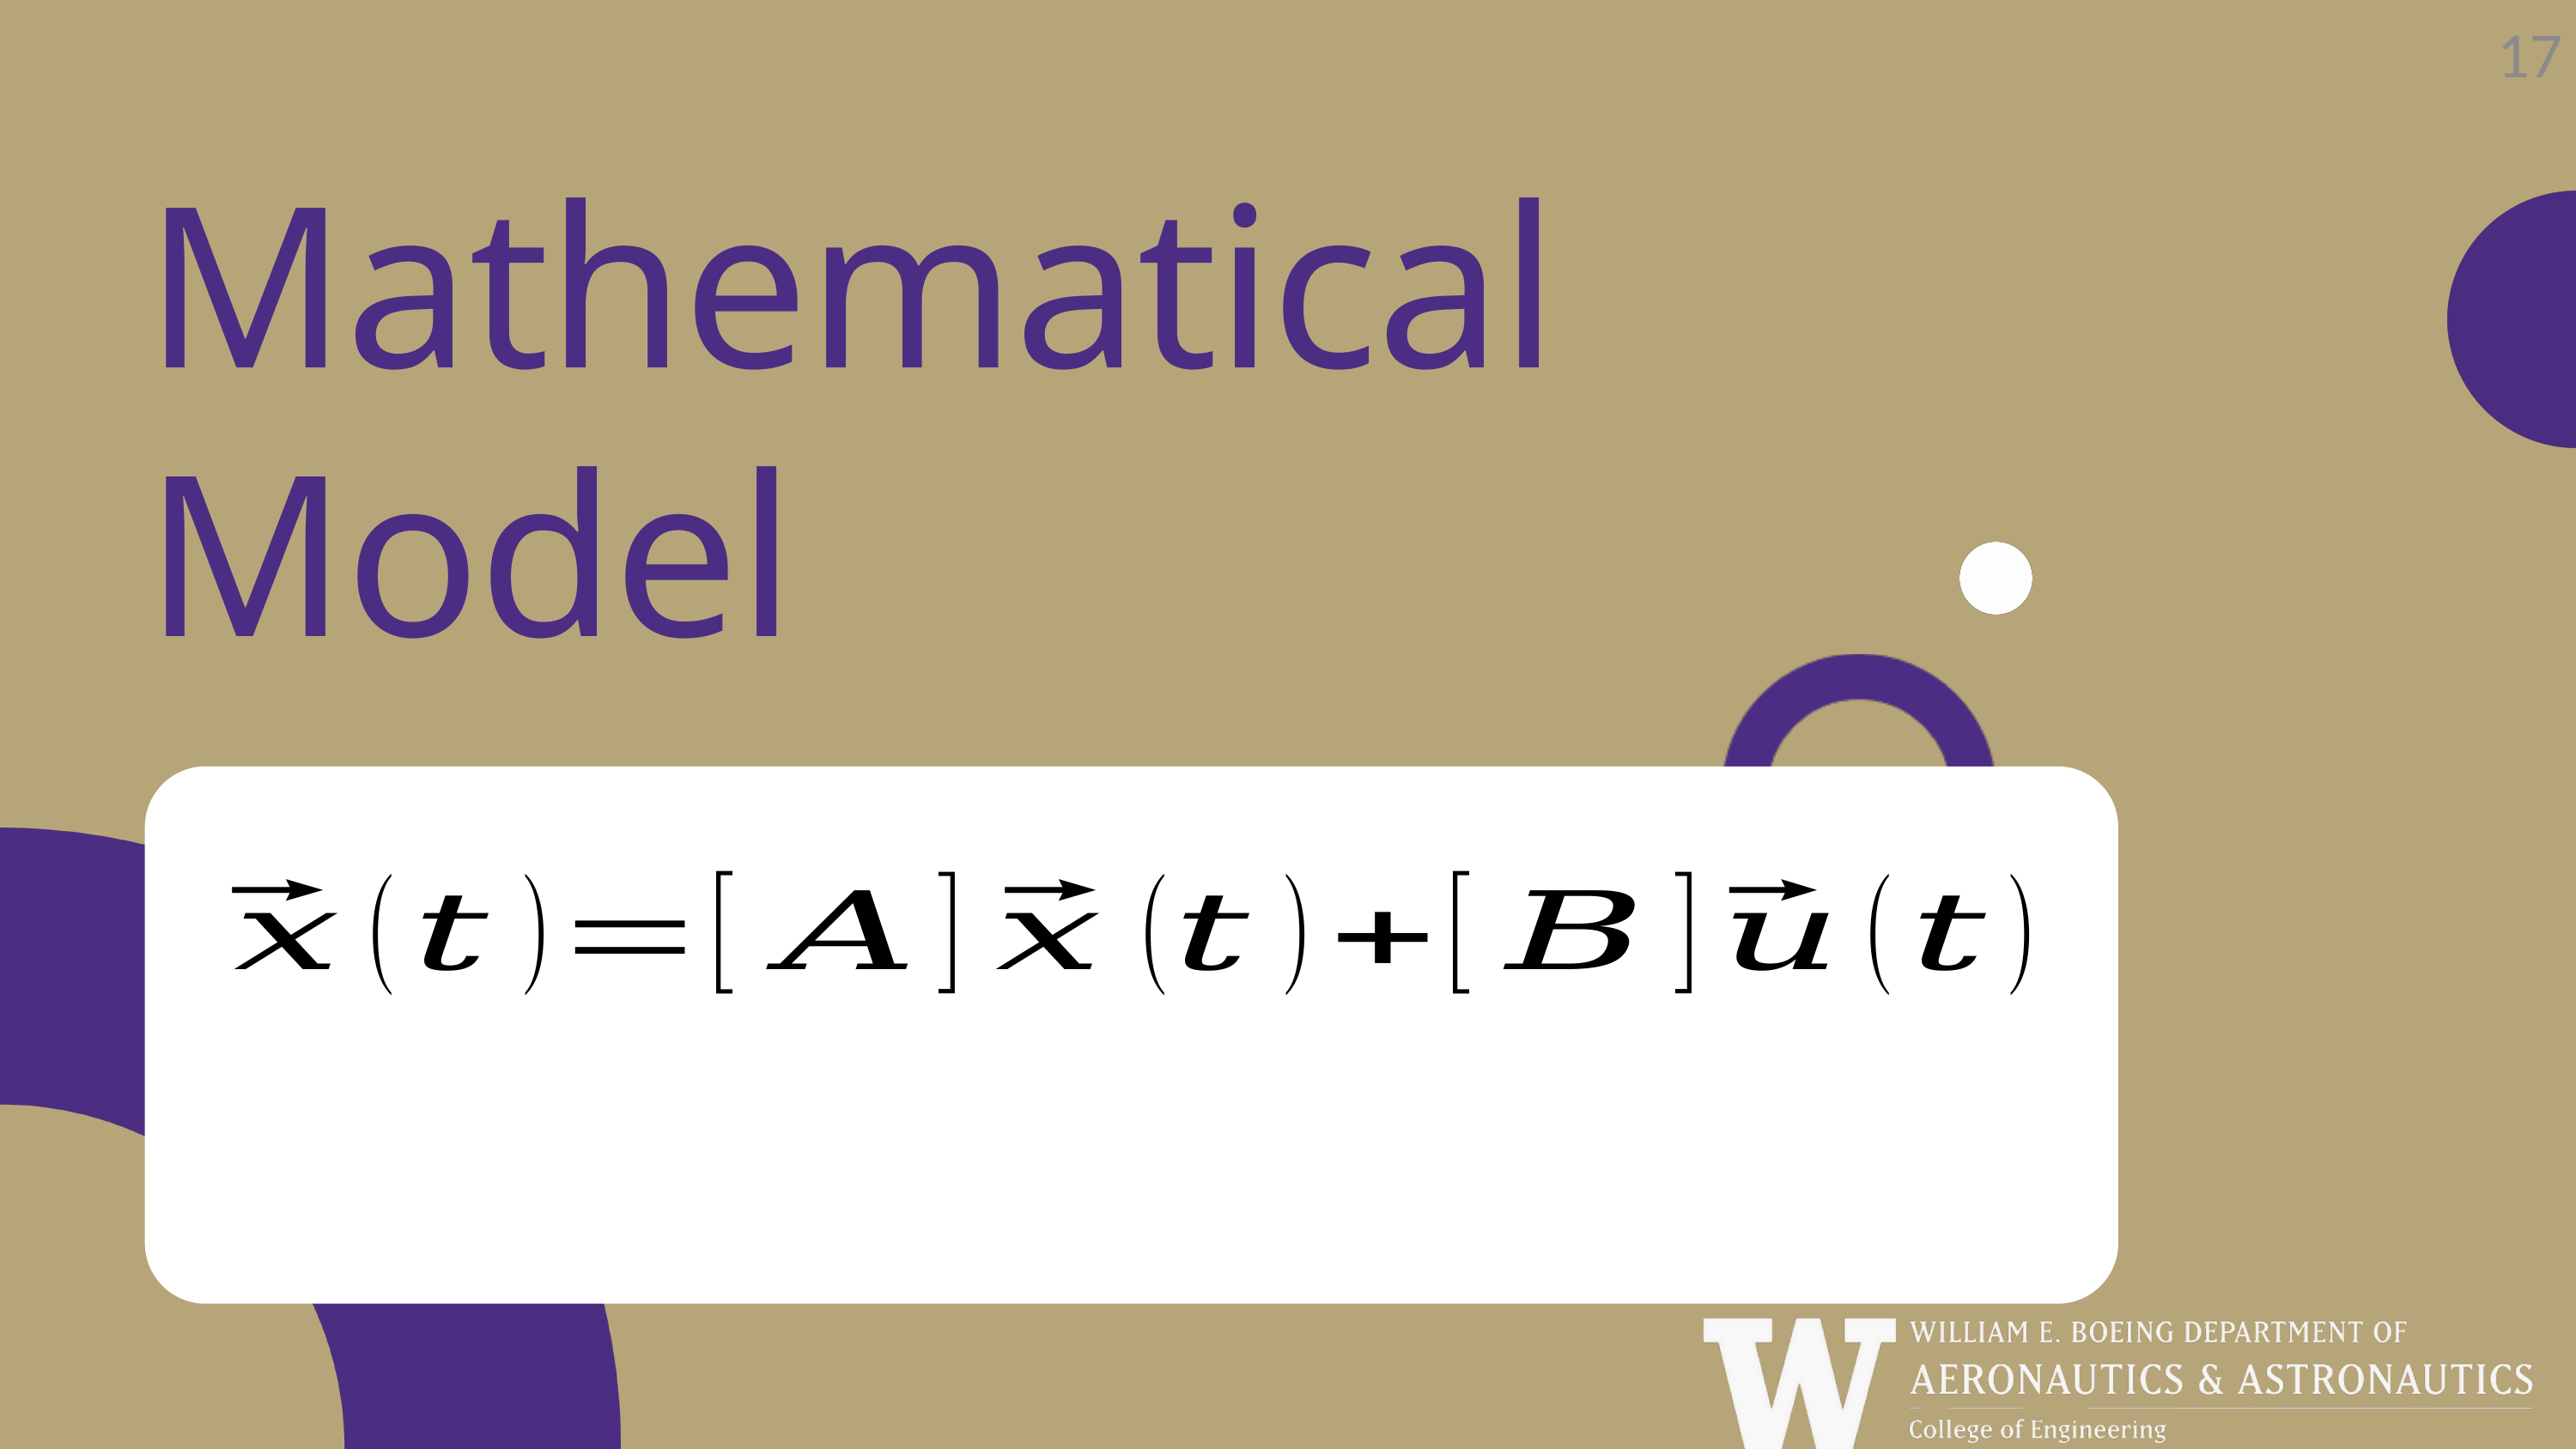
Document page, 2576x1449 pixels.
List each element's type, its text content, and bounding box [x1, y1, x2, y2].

picture [0, 828, 622, 1449]
picture [1959, 541, 2033, 615]
picture [2383, 191, 2576, 448]
picture [1722, 654, 1996, 766]
picture [1681, 1304, 2576, 1449]
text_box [144, 766, 2119, 1304]
slide_number 17 [2431, 0, 2576, 161]
text_box Mathematical Model [144, 144, 2014, 682]
